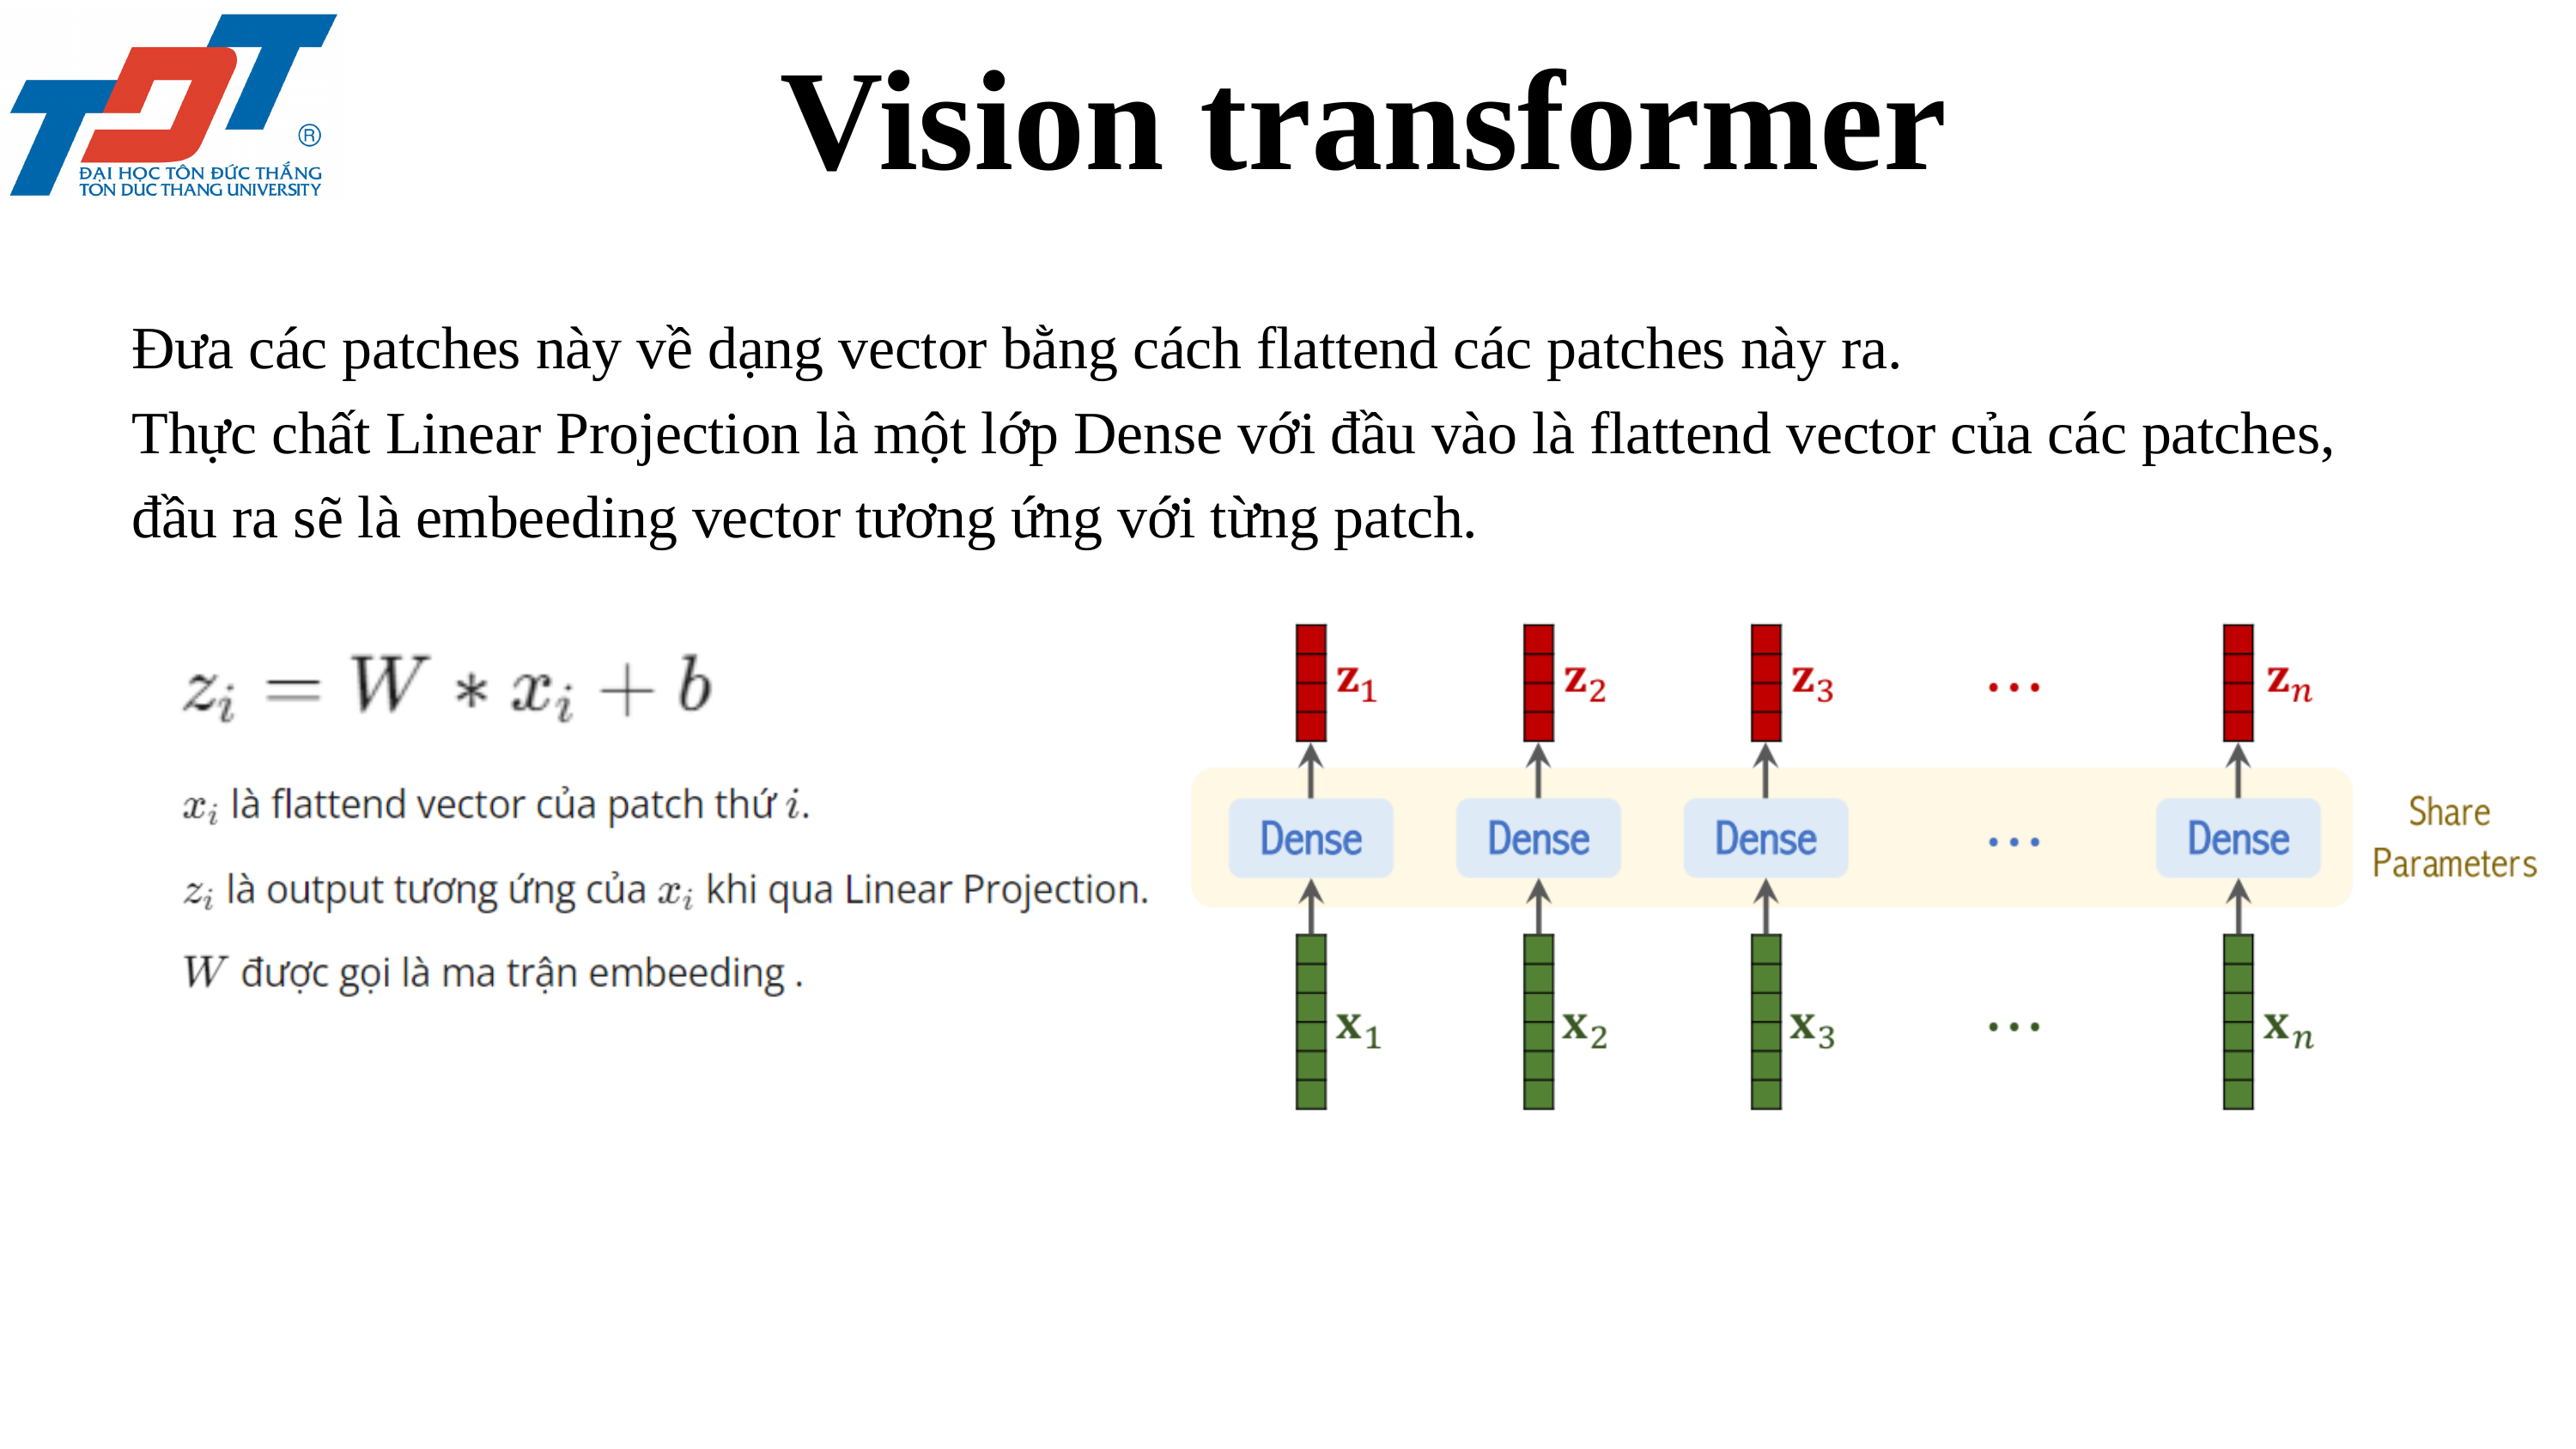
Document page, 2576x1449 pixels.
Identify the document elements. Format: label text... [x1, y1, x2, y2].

text_box Vision transformer [322, 58, 2408, 199]
text_box [131, 718, 748, 759]
text_box [1182, 606, 2553, 1116]
text_box Đưa các patches này về dạng vector bằng cách flattend các patches này ra. Thực chất Linear Projection là một lớp Dense với đầu vào là flattend vector của các patches, đầu ra sẽ là embeeding vector tương ứng với từng patch. [131, 296, 2408, 718]
text_box [0, 3, 347, 205]
text_box [173, 772, 1182, 1007]
